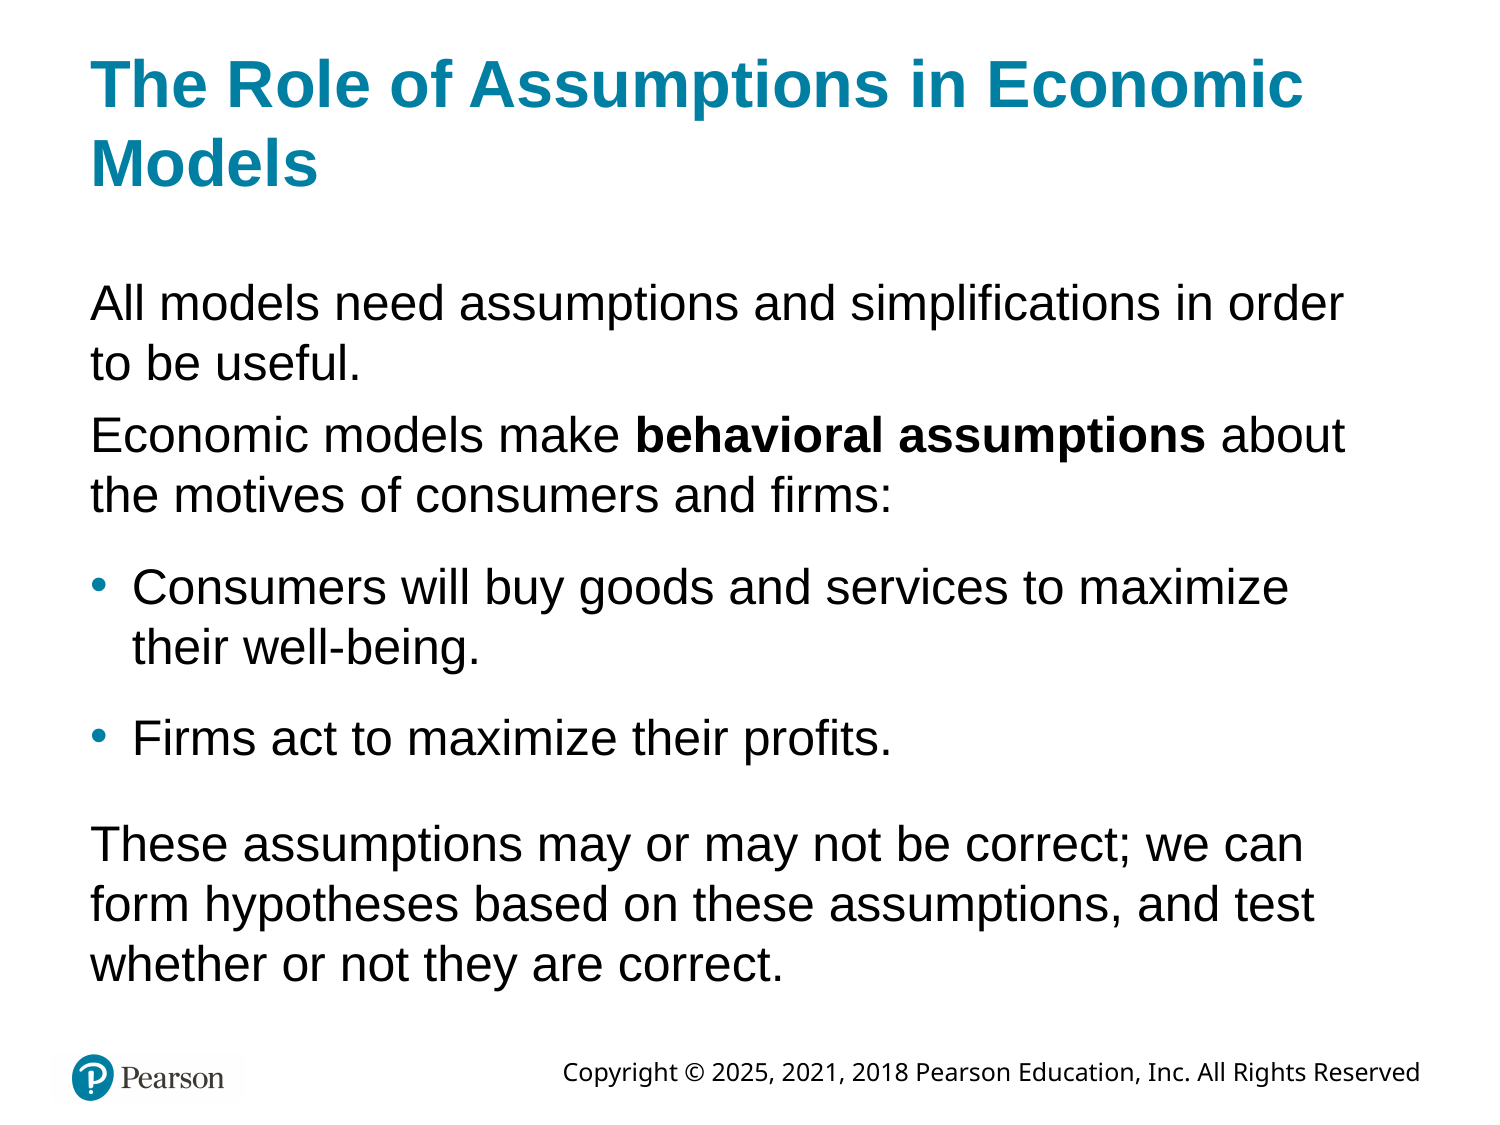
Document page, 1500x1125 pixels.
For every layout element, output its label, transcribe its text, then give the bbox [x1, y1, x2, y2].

title The Role of Assumptions in Economic Models [75, 35, 1425, 216]
picture [51, 1053, 245, 1102]
list All models need assumptions and simplifications in order to be useful. Economic models make behavioral assumptions about the motives of consumers and firms: Consumers will buy goods and services to maximize their well-being. Firms act to maximize their profits. [75, 255, 1398, 780]
list These assumptions may or may not be correct; we can form hypotheses based on these assumptions, and test whether or not they are correct. [75, 796, 1425, 1008]
